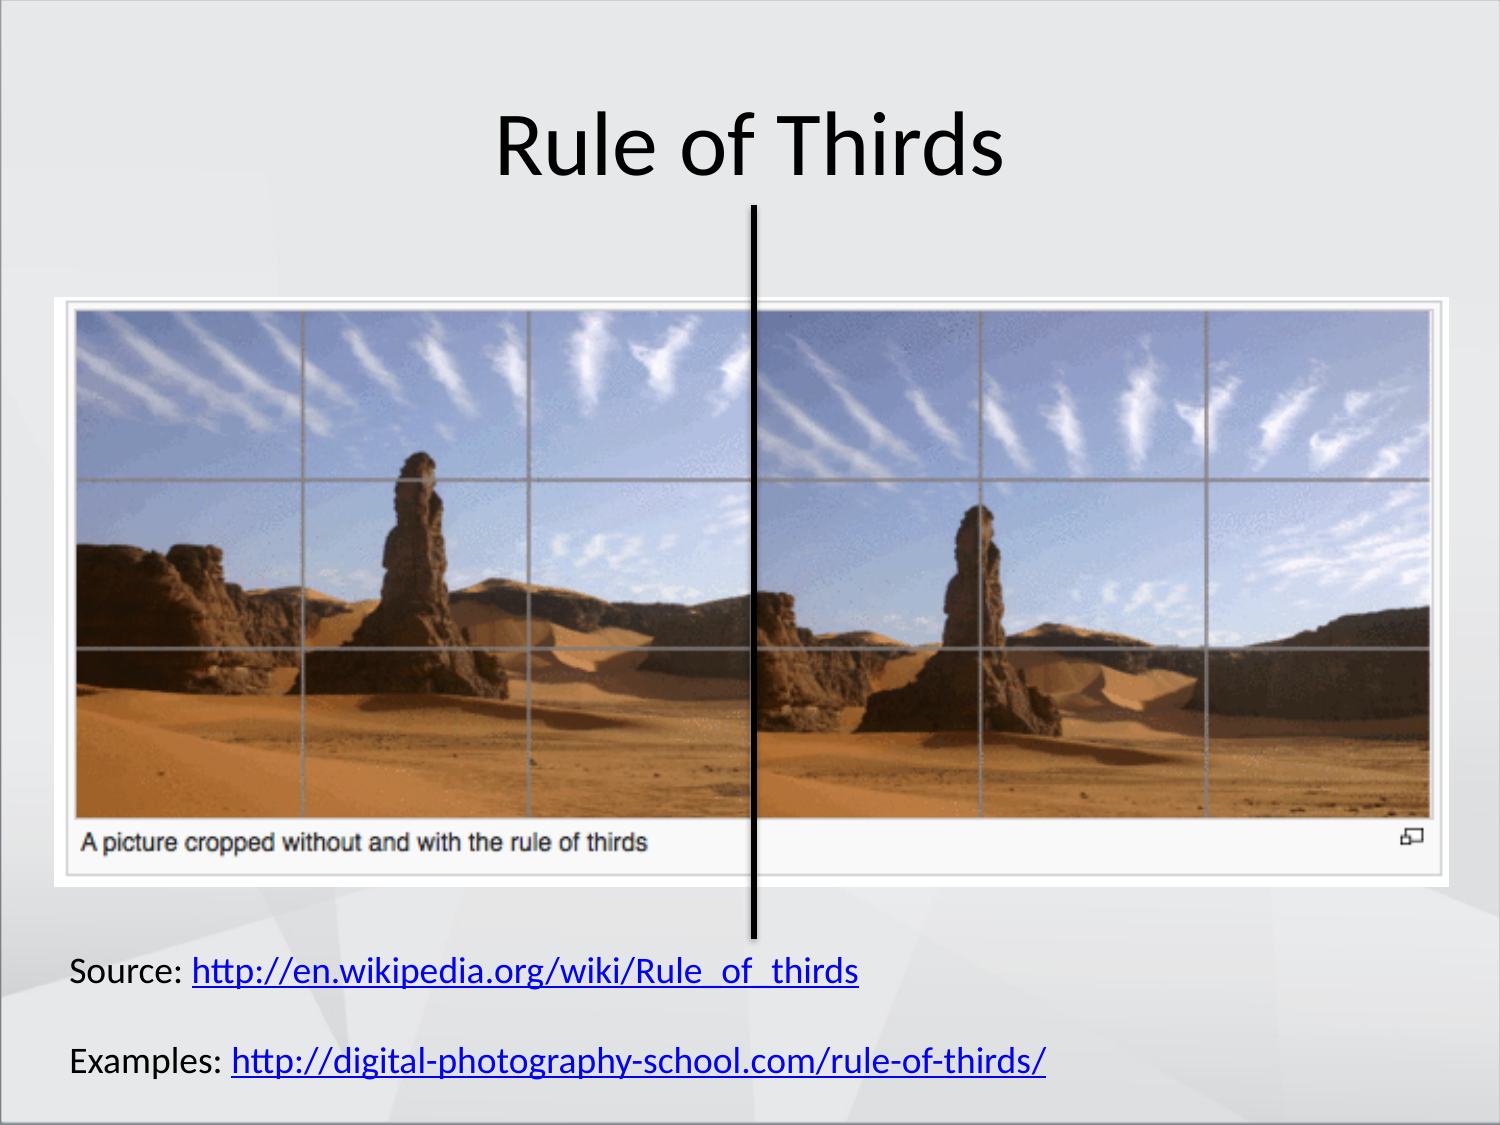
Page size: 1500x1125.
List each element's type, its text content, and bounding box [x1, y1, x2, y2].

title Rule of Thirds [75, 45, 1425, 233]
text_box Source: http://en.wikipedia.org/wiki/Rule_of_thirds Examples: http://digital-photography-school.com/rule-of-thirds/ [54, 938, 1379, 1125]
picture [0, 0, 1500, 1125]
